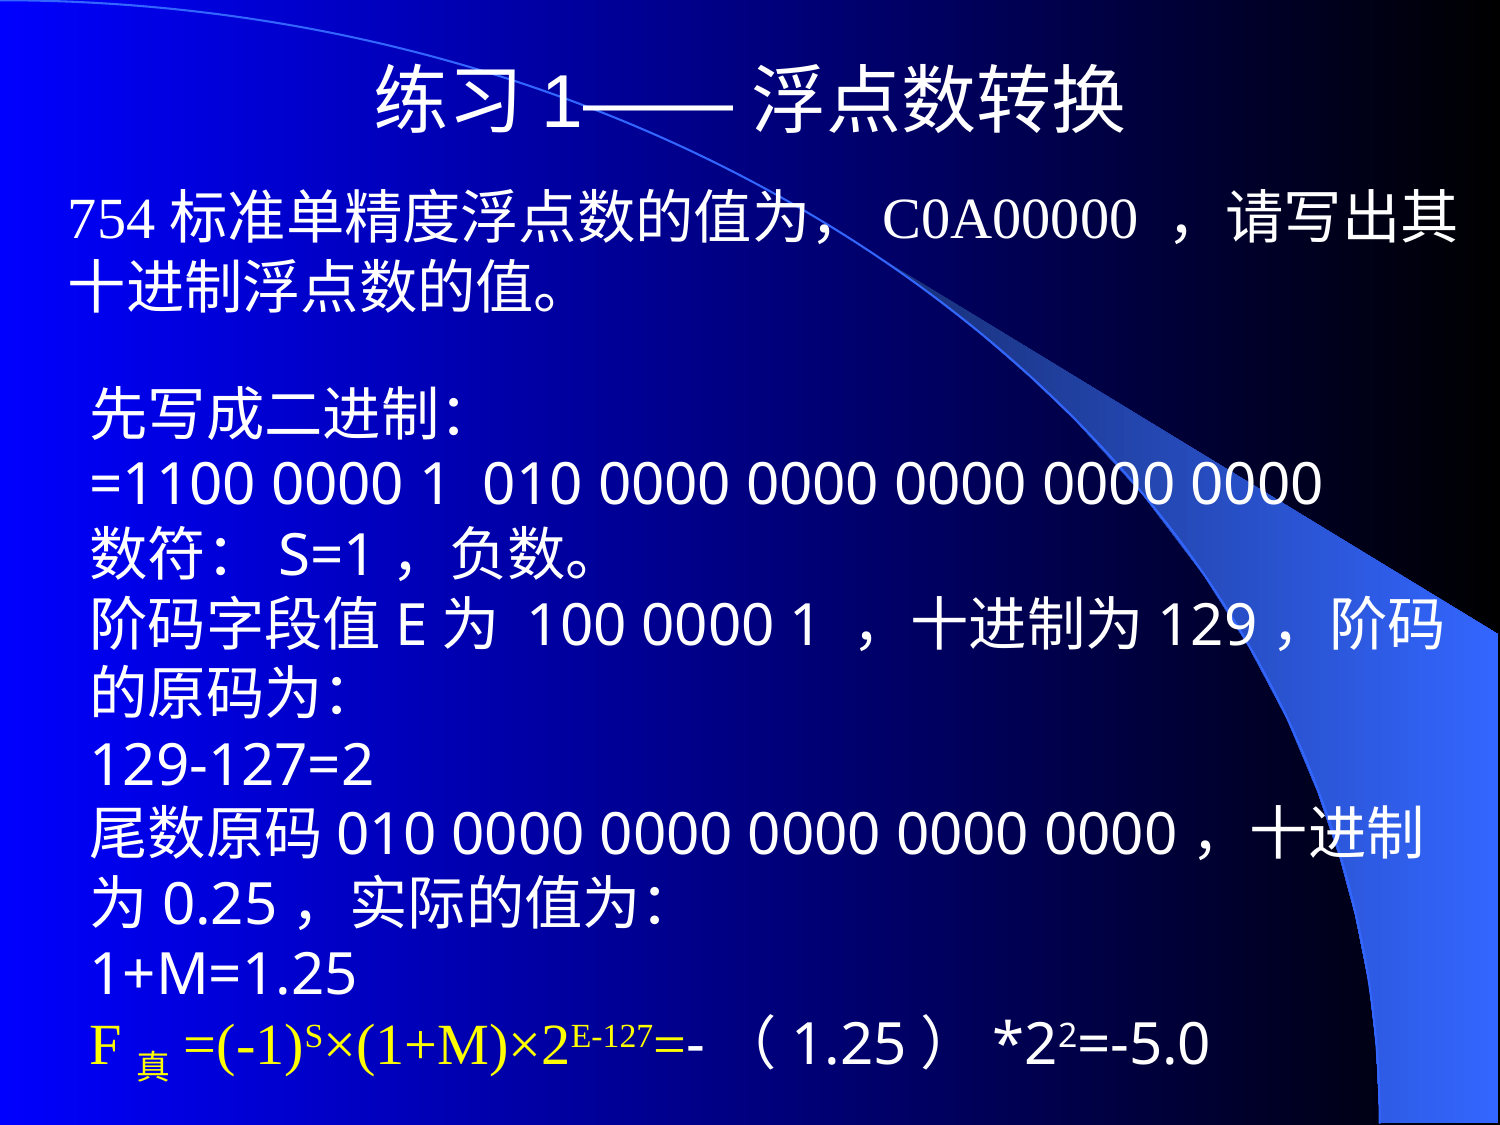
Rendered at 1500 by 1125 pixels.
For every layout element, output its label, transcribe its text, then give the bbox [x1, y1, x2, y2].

text_box 先写成二进制： =1100 0000 1 010 0000 0000 0000 0000 0000 数符：S=1，负数。 阶码字段值E为 100 0000 1 ，十进制为129，阶码的原码为： 129-127=2 尾数原码010 0000 0000 0000 0000 0000，十进制为0.25，实际的值为： 1+M=1.25 F真=(-1)S×(1+M)×2E-127=-（1.25）*22=-5.0 [75, 369, 1483, 1094]
text_box 754标准单精度浮点数的值为，C0A00000 ，请写出其十进制浮点数的值。 [53, 172, 1483, 328]
title 练习1——浮点数转换 [75, 45, 1425, 161]
